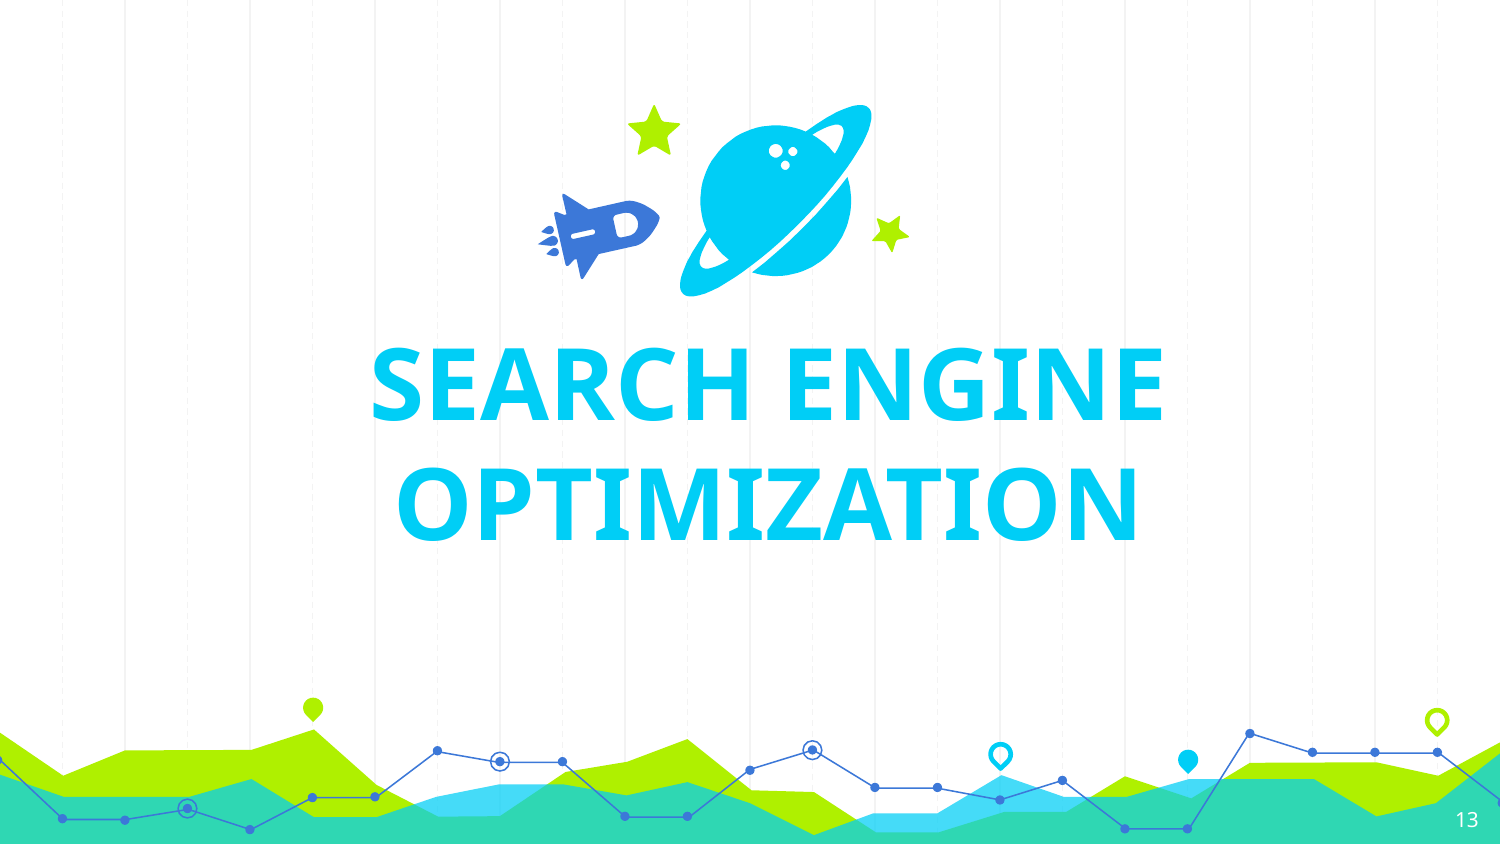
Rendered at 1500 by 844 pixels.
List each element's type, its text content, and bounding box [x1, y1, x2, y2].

text_box [628, 105, 674, 155]
slide_number 13 [1403, 791, 1494, 844]
text_box [877, 215, 909, 253]
title SEARCH ENGINE OPTIMIZATION [112, 384, 1425, 575]
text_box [547, 182, 645, 280]
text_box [679, 104, 872, 297]
